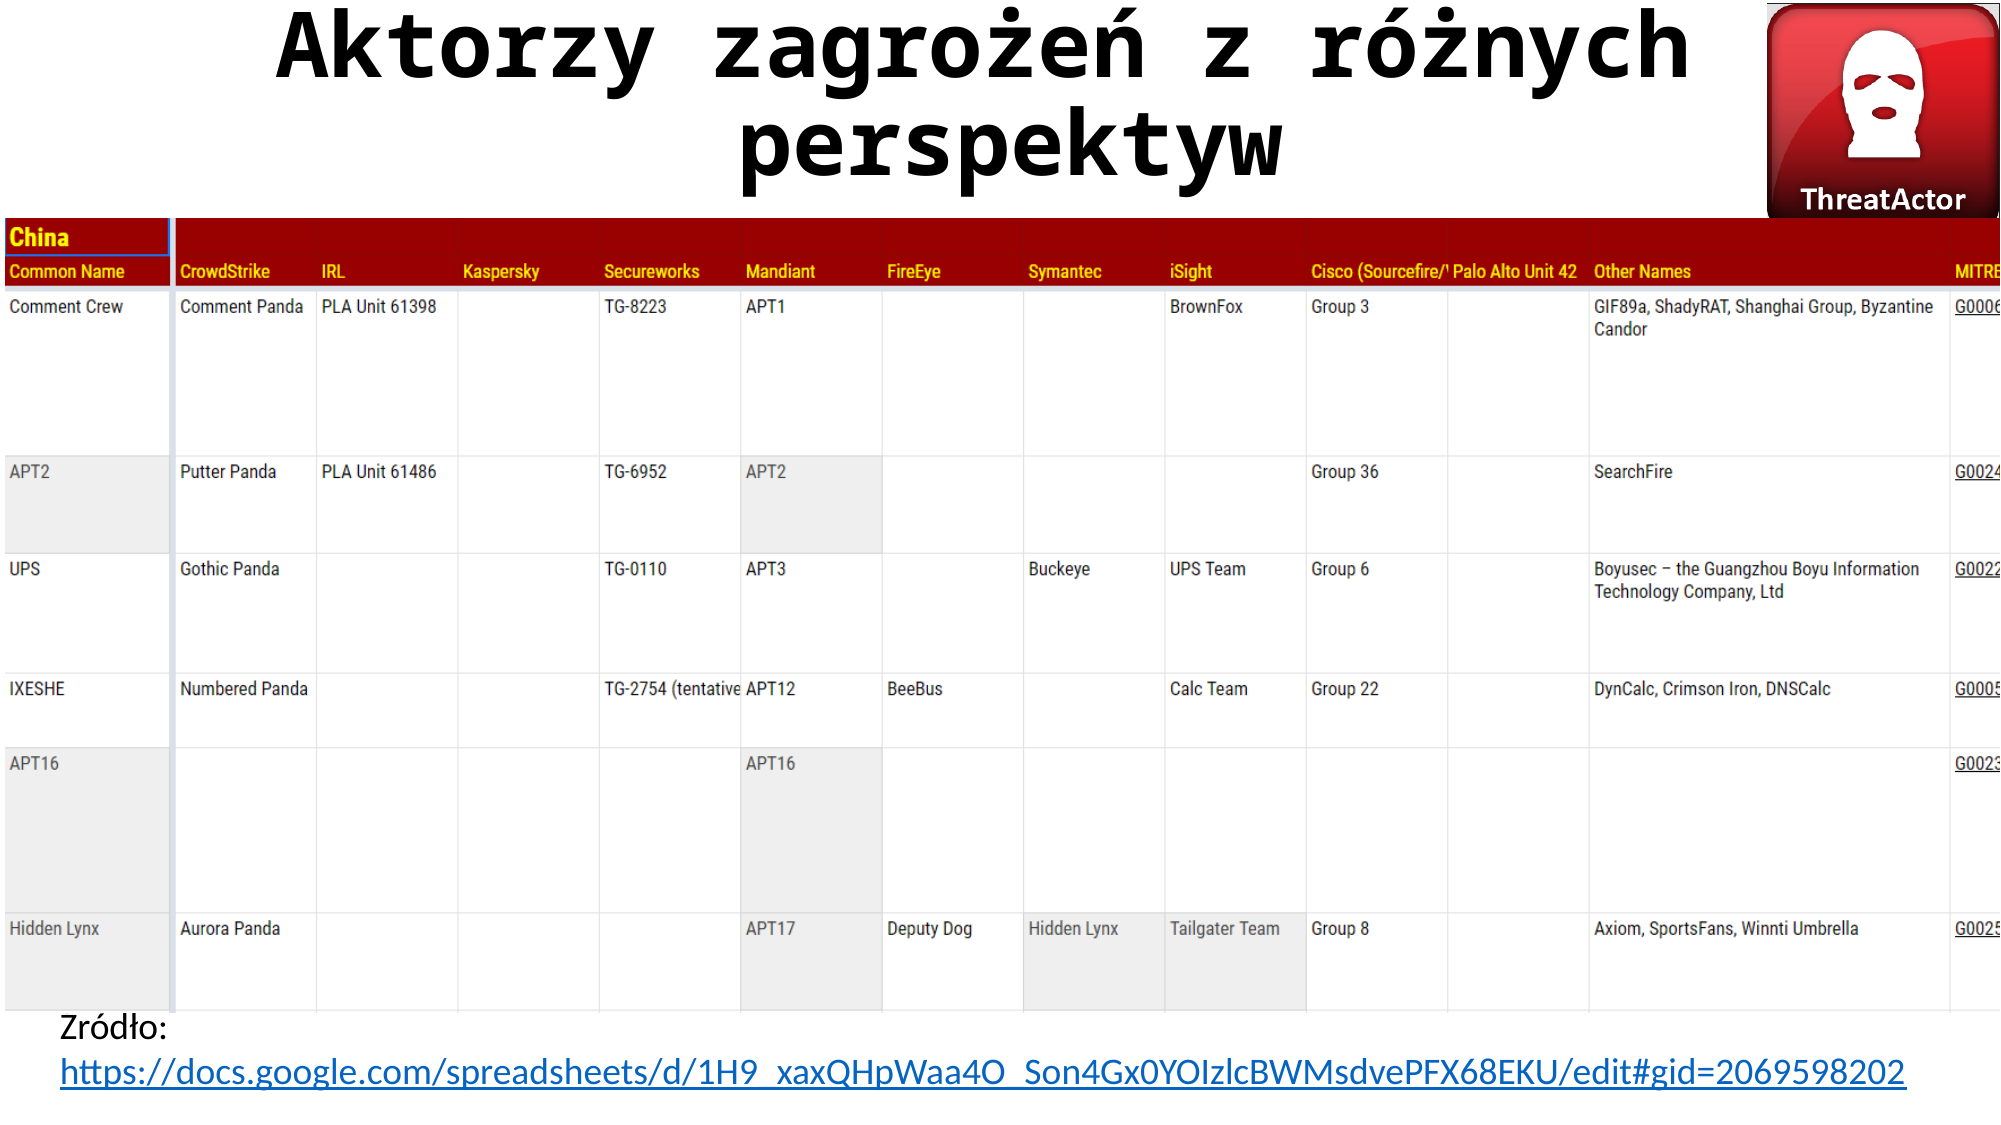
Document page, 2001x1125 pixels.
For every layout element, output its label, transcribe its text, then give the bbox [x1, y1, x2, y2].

picture [5, 3, 2000, 1013]
text_box Źródło: https://docs.google.com/spreadsheets/d/1H9_xaxQHpWaa4O_Son4Gx0YOIzlcBWMsdvePFX68EKU/edit#gid=2069598202 [45, 1013, 2000, 1100]
title Aktorzy zagrożeń z różnych perspektyw [45, 0, 1978, 196]
